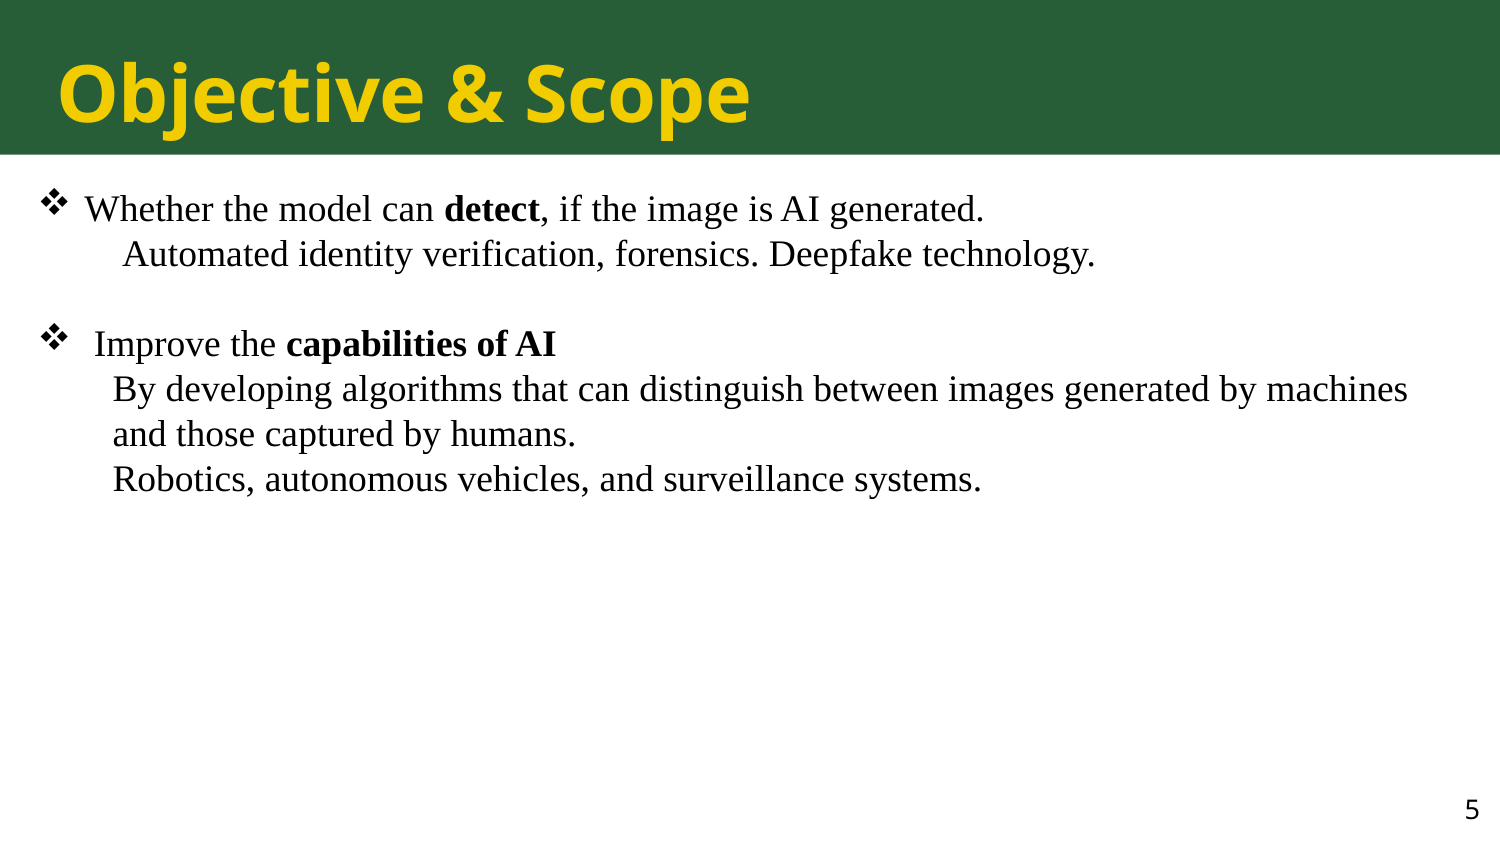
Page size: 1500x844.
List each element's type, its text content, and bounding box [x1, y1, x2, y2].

slide_number 5 [1458, 792, 1486, 844]
list Whether the model can detect, if the image is AI generated. Automated identity verification, forensics. Deepfake technology. Improve the capabilities of AI By developing algorithms that can distinguish between images generated by machines and those captured by humans. Robotics, autonomous vehicles, and surveillance systems. [37, 184, 1459, 548]
title Objective & Scope [54, 41, 863, 184]
